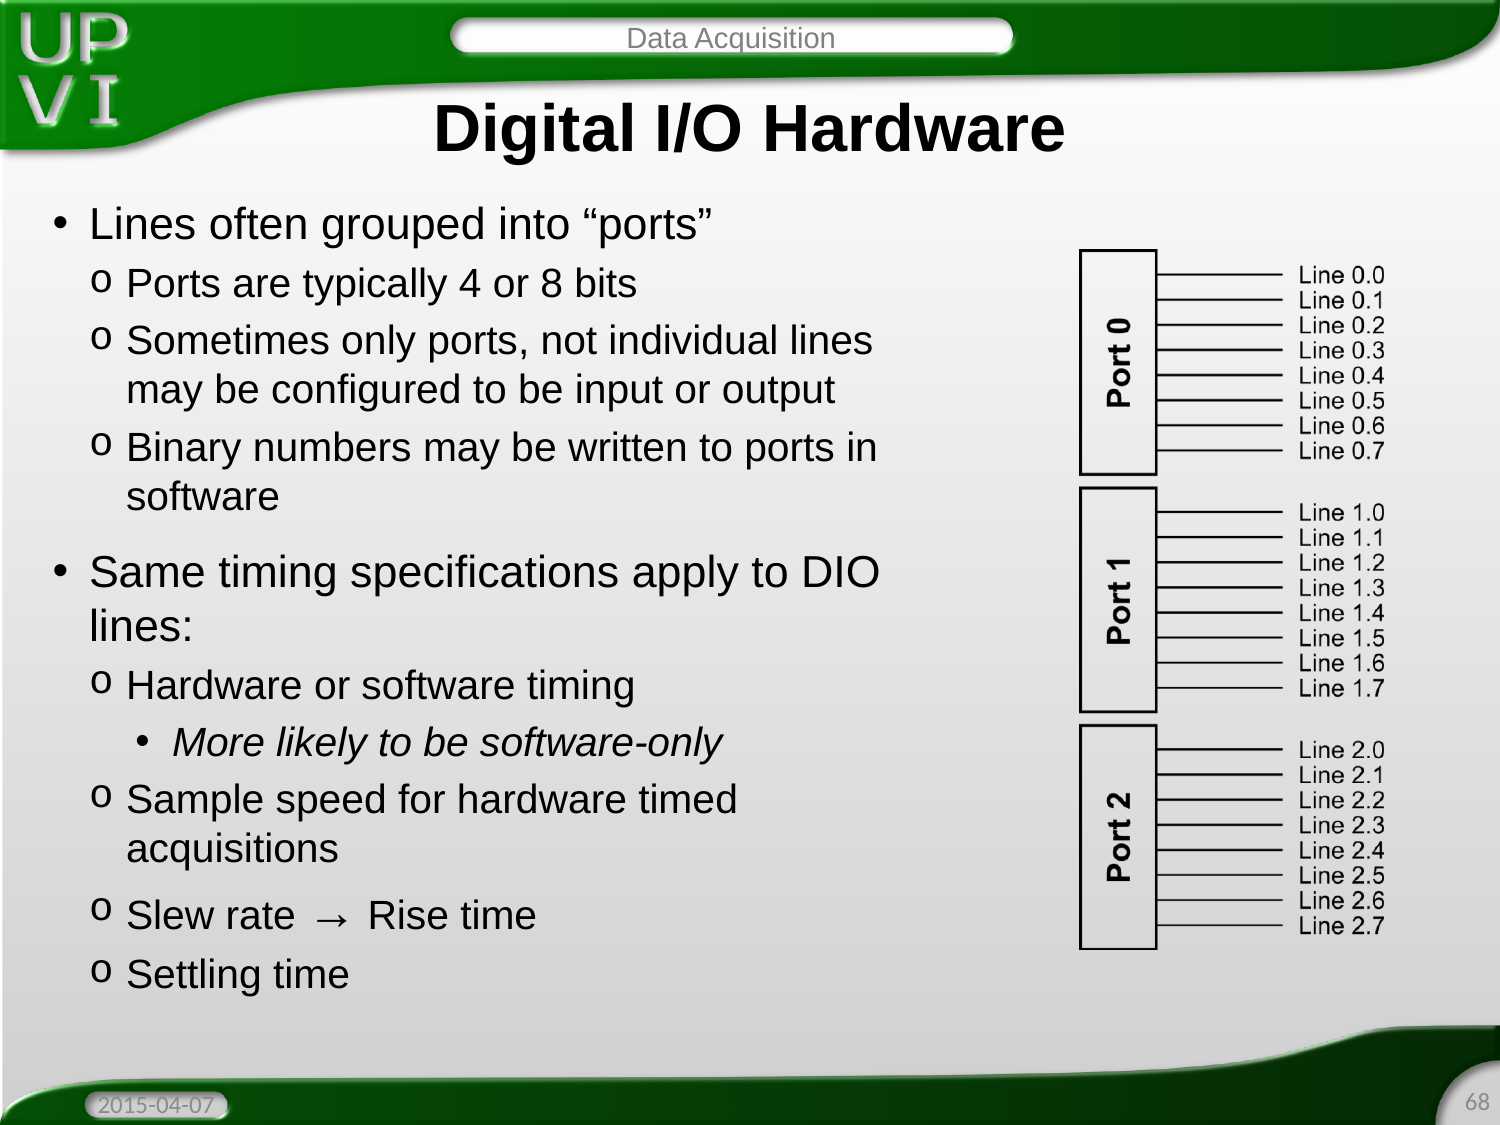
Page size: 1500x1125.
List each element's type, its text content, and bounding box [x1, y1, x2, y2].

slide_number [75, 1073, 238, 1125]
title Digital I/O Hardware [75, 75, 1425, 175]
picture [0, 0, 1500, 1125]
footer Data Acquisition [450, 6, 1013, 67]
list Lines often grouped into “ports” Ports are typically 4 or 8 bits Sometimes only ports, not individual lines may be configured to be input or output Binary numbers may be written to ports in software Same timing specifications apply to DIO lines: Hardware or software timing More likely to be software-only Sample speed for hardware timed acquisitions Slew rate → Rise time Settling time [37, 187, 975, 1005]
slide_number 68 [1155, 1069, 1500, 1125]
